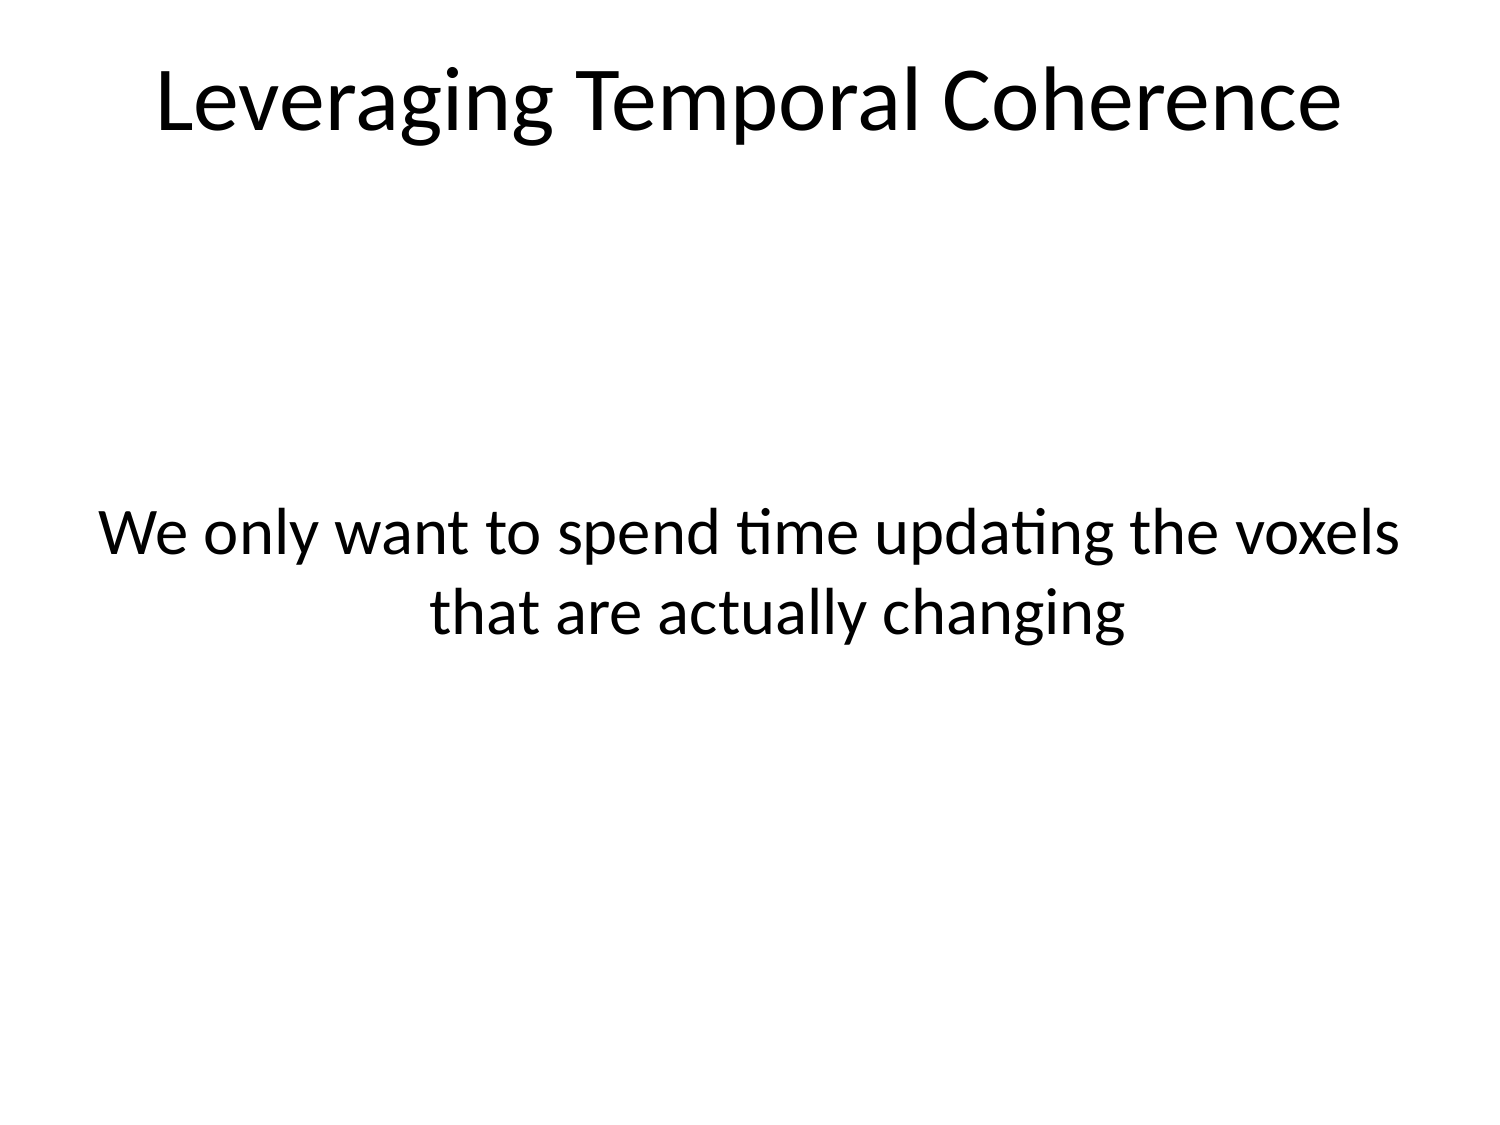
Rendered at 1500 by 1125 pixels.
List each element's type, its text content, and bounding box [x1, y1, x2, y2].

title Leveraging Temporal Coherence [0, 0, 1500, 188]
list We only want to spend time updating the voxels that are actually changing [74, 480, 1426, 711]
